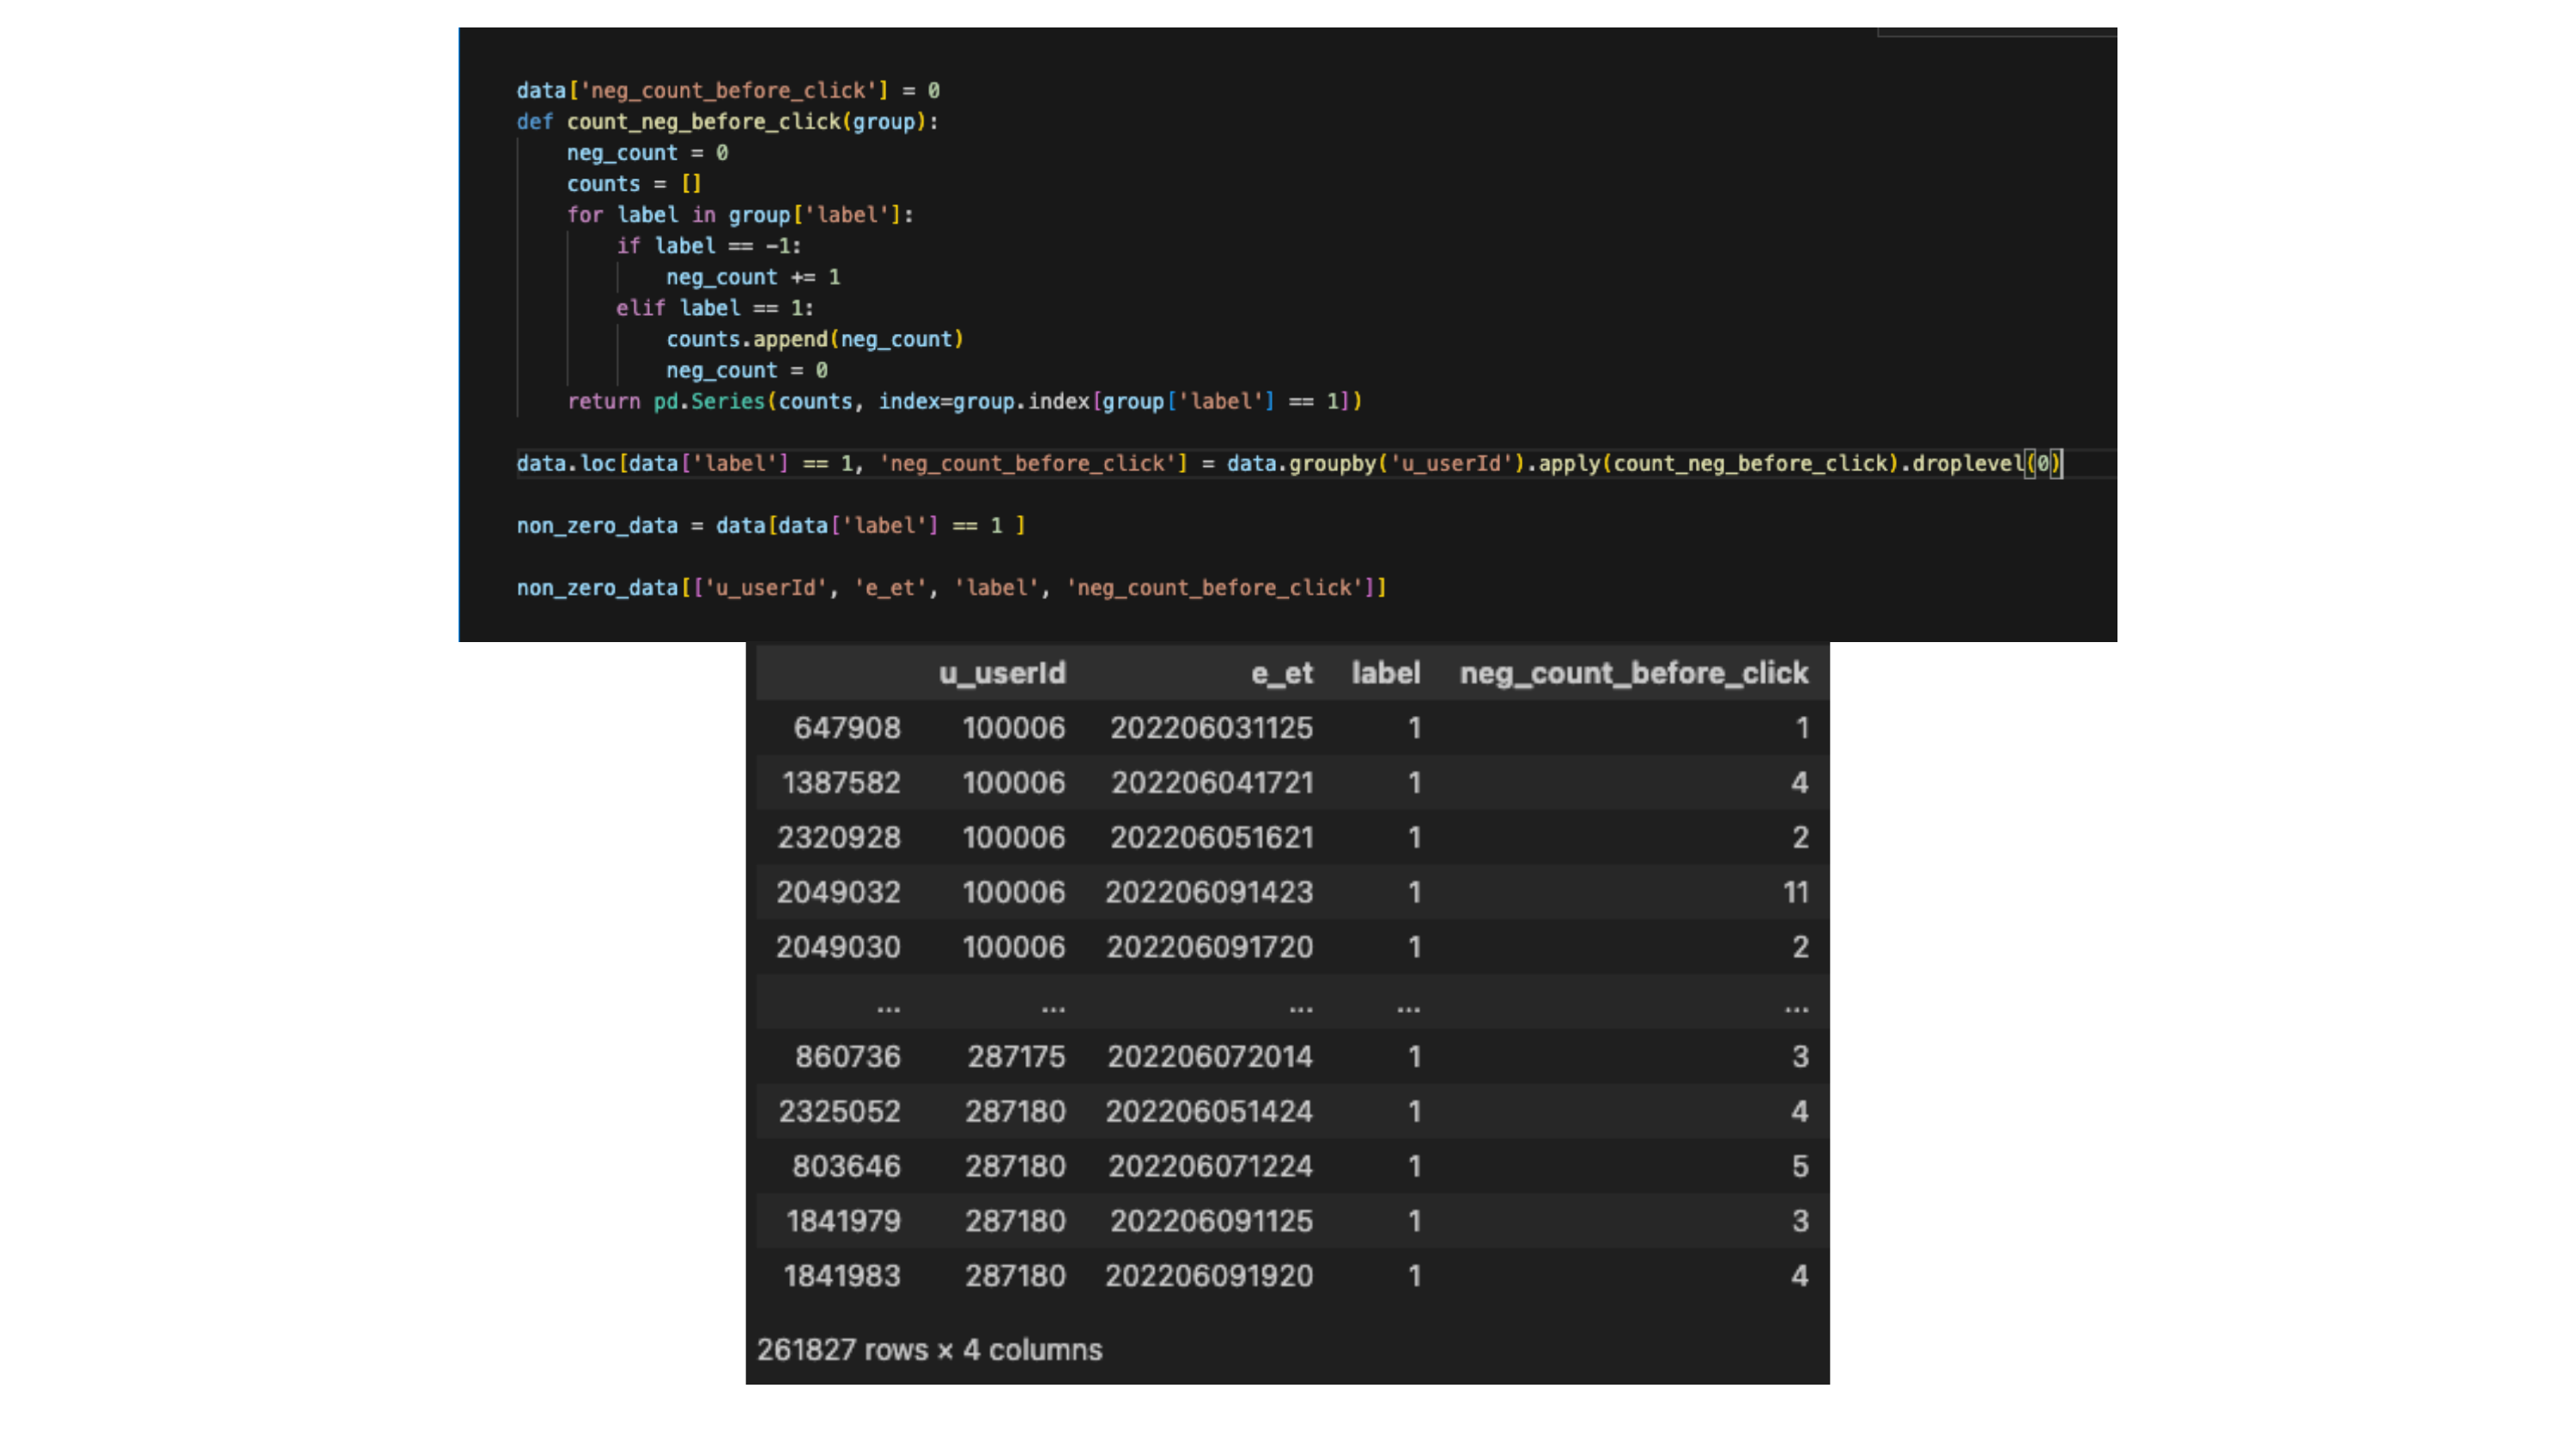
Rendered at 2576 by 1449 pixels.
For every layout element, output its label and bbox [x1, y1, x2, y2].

text_box [459, 27, 2117, 642]
text_box [745, 641, 1831, 1385]
